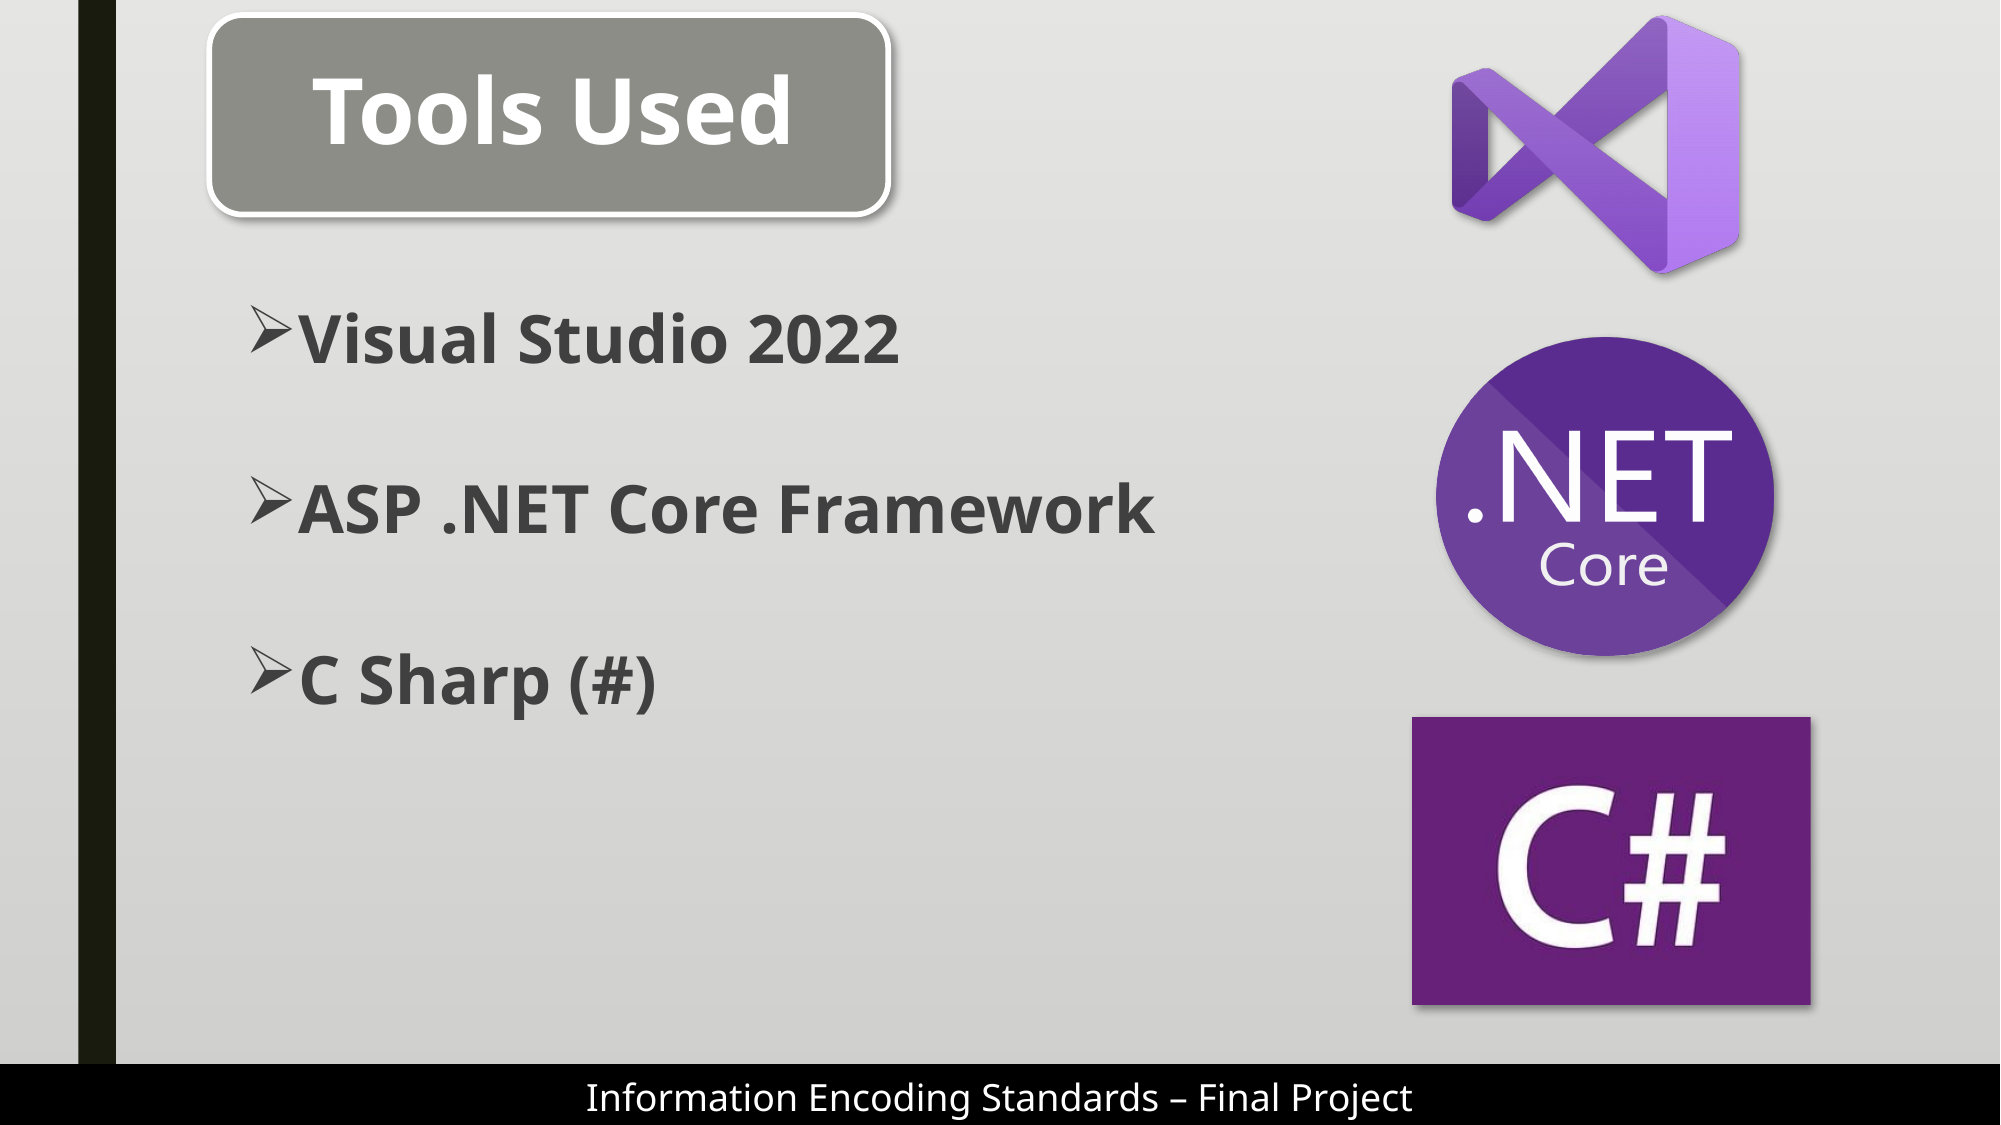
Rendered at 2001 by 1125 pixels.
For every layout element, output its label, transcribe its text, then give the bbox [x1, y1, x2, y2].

picture [1452, 15, 1739, 274]
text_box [209, 15, 1357, 803]
picture [1436, 337, 1774, 656]
picture [1412, 717, 1811, 1005]
text_box Information Encoding Standards – Final Project [0, 1064, 2000, 1125]
